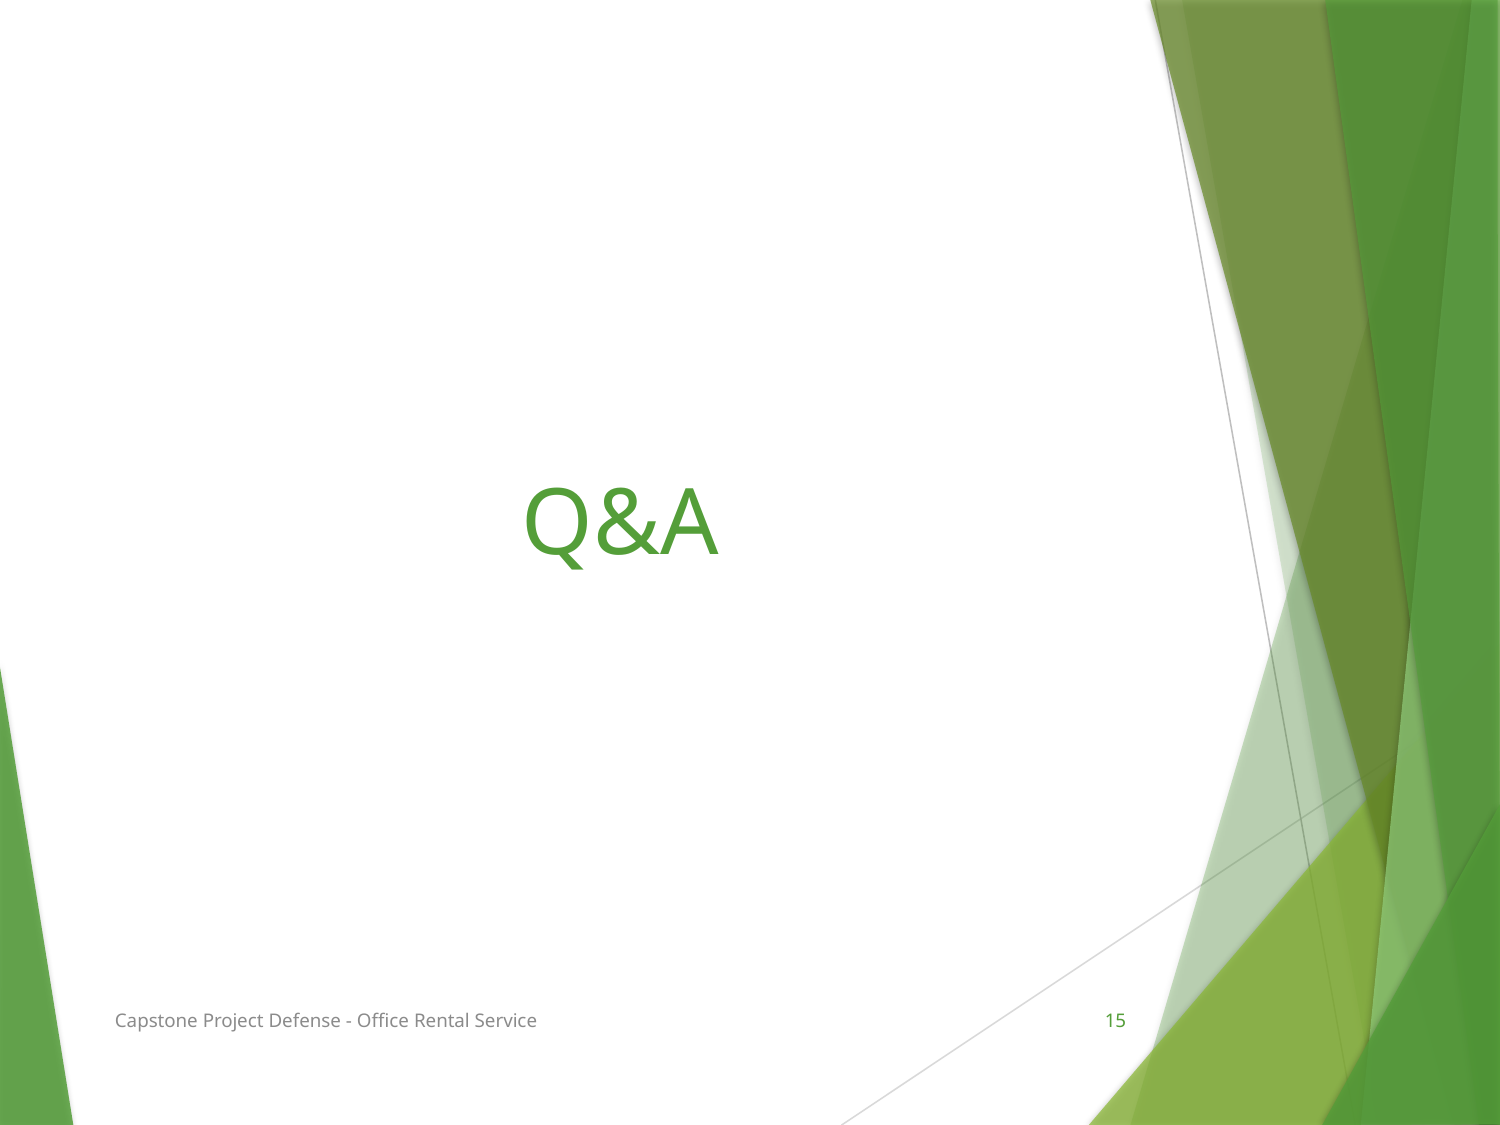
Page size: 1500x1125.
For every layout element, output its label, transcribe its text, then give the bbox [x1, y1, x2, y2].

title Q&A [99, 99, 1142, 936]
footer Capstone Project Defense - Office Rental Service [99, 991, 859, 1051]
slide_number 15 [1057, 991, 1142, 1051]
